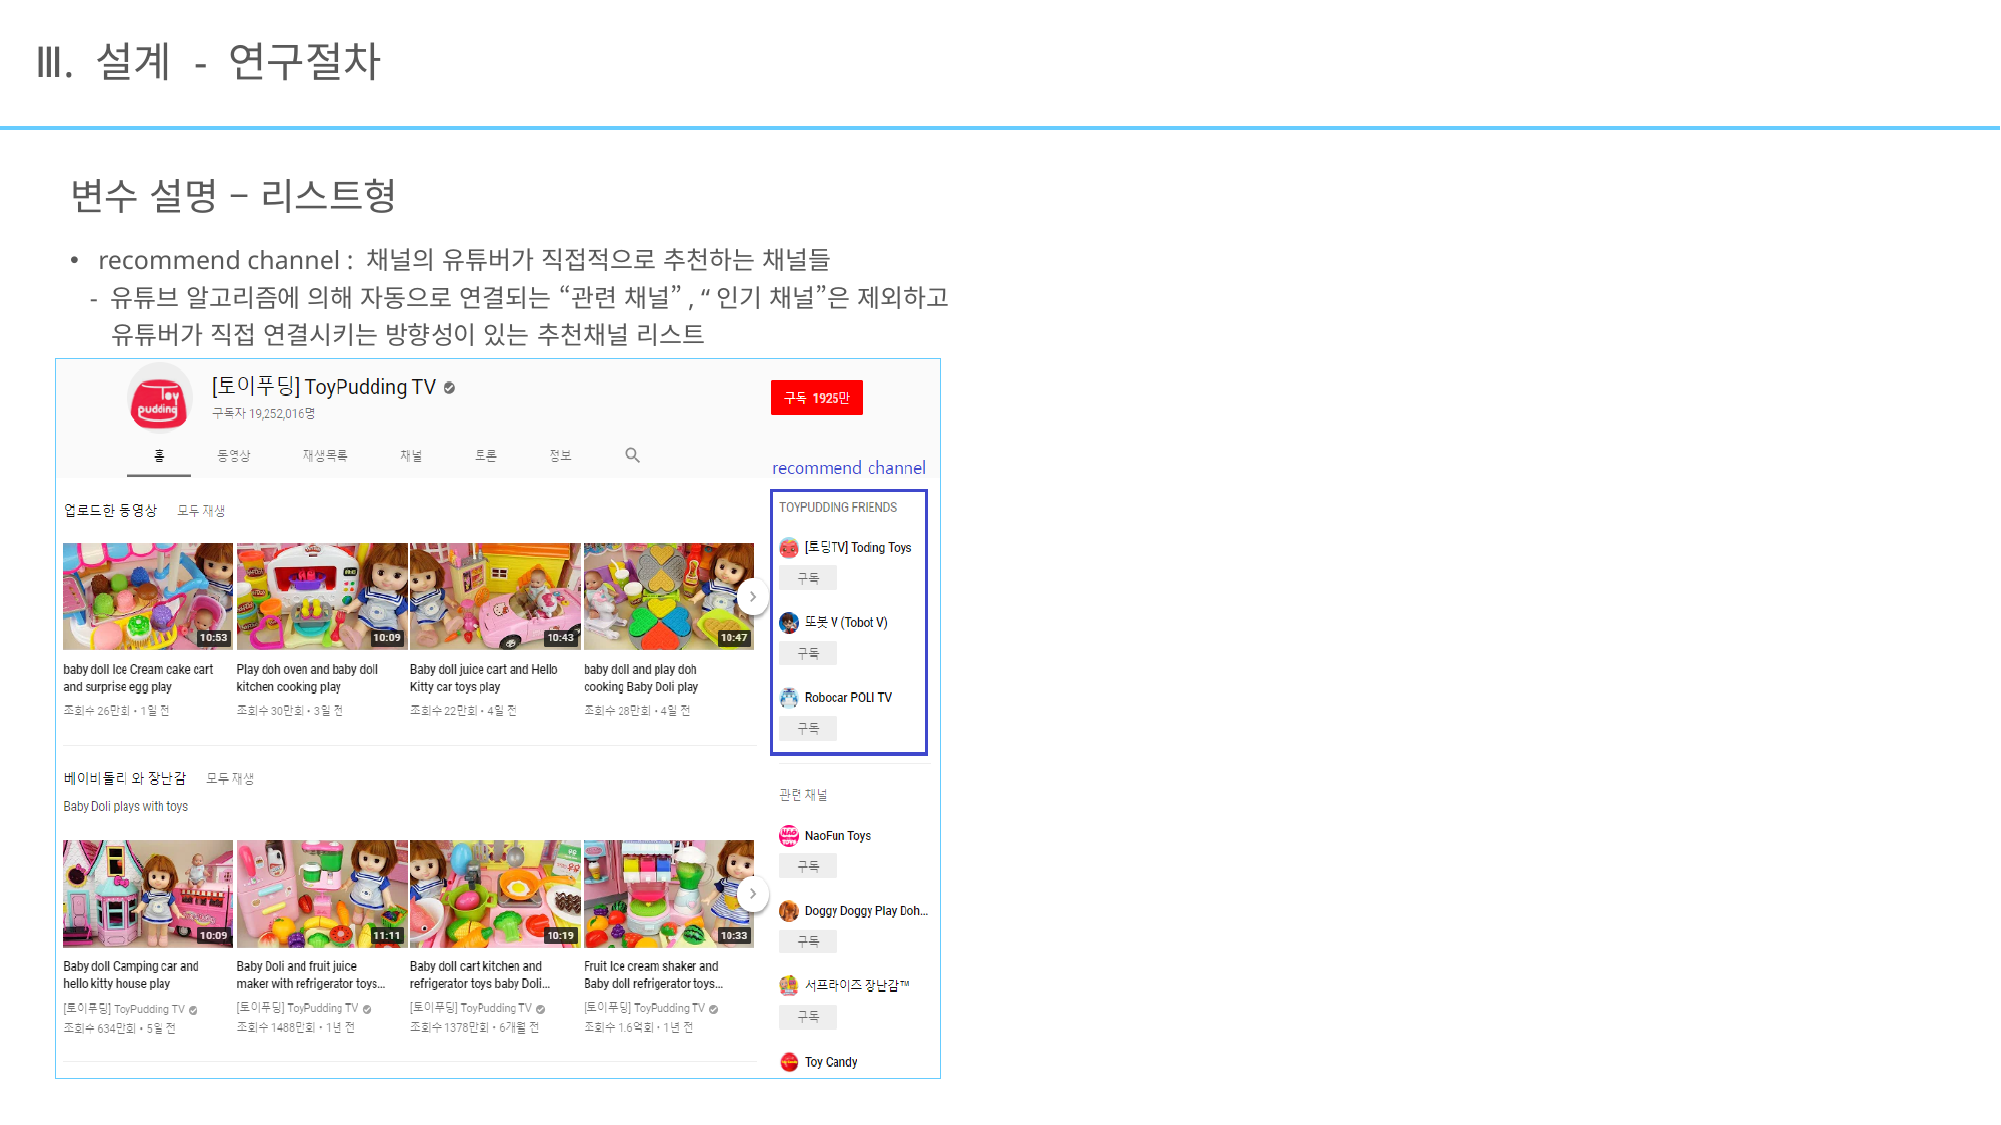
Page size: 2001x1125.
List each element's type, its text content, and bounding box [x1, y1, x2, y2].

text_box 변수 설명 – 리스트형 [55, 165, 546, 225]
picture [55, 358, 941, 1079]
text_box recommend channel : 채널의 유튜버가 직접적으로 추천하는 채널들 - 유튜브 알고리즘에 의해 자동으로 연결되는 “관련 채널”, “인기 채널”은 제외하고 유튜버가 직접 연결시키는 방향성이 있는 추천채널 리스트 [55, 229, 1032, 357]
title Ⅲ. 설계 - 연구절차 [19, 14, 510, 114]
